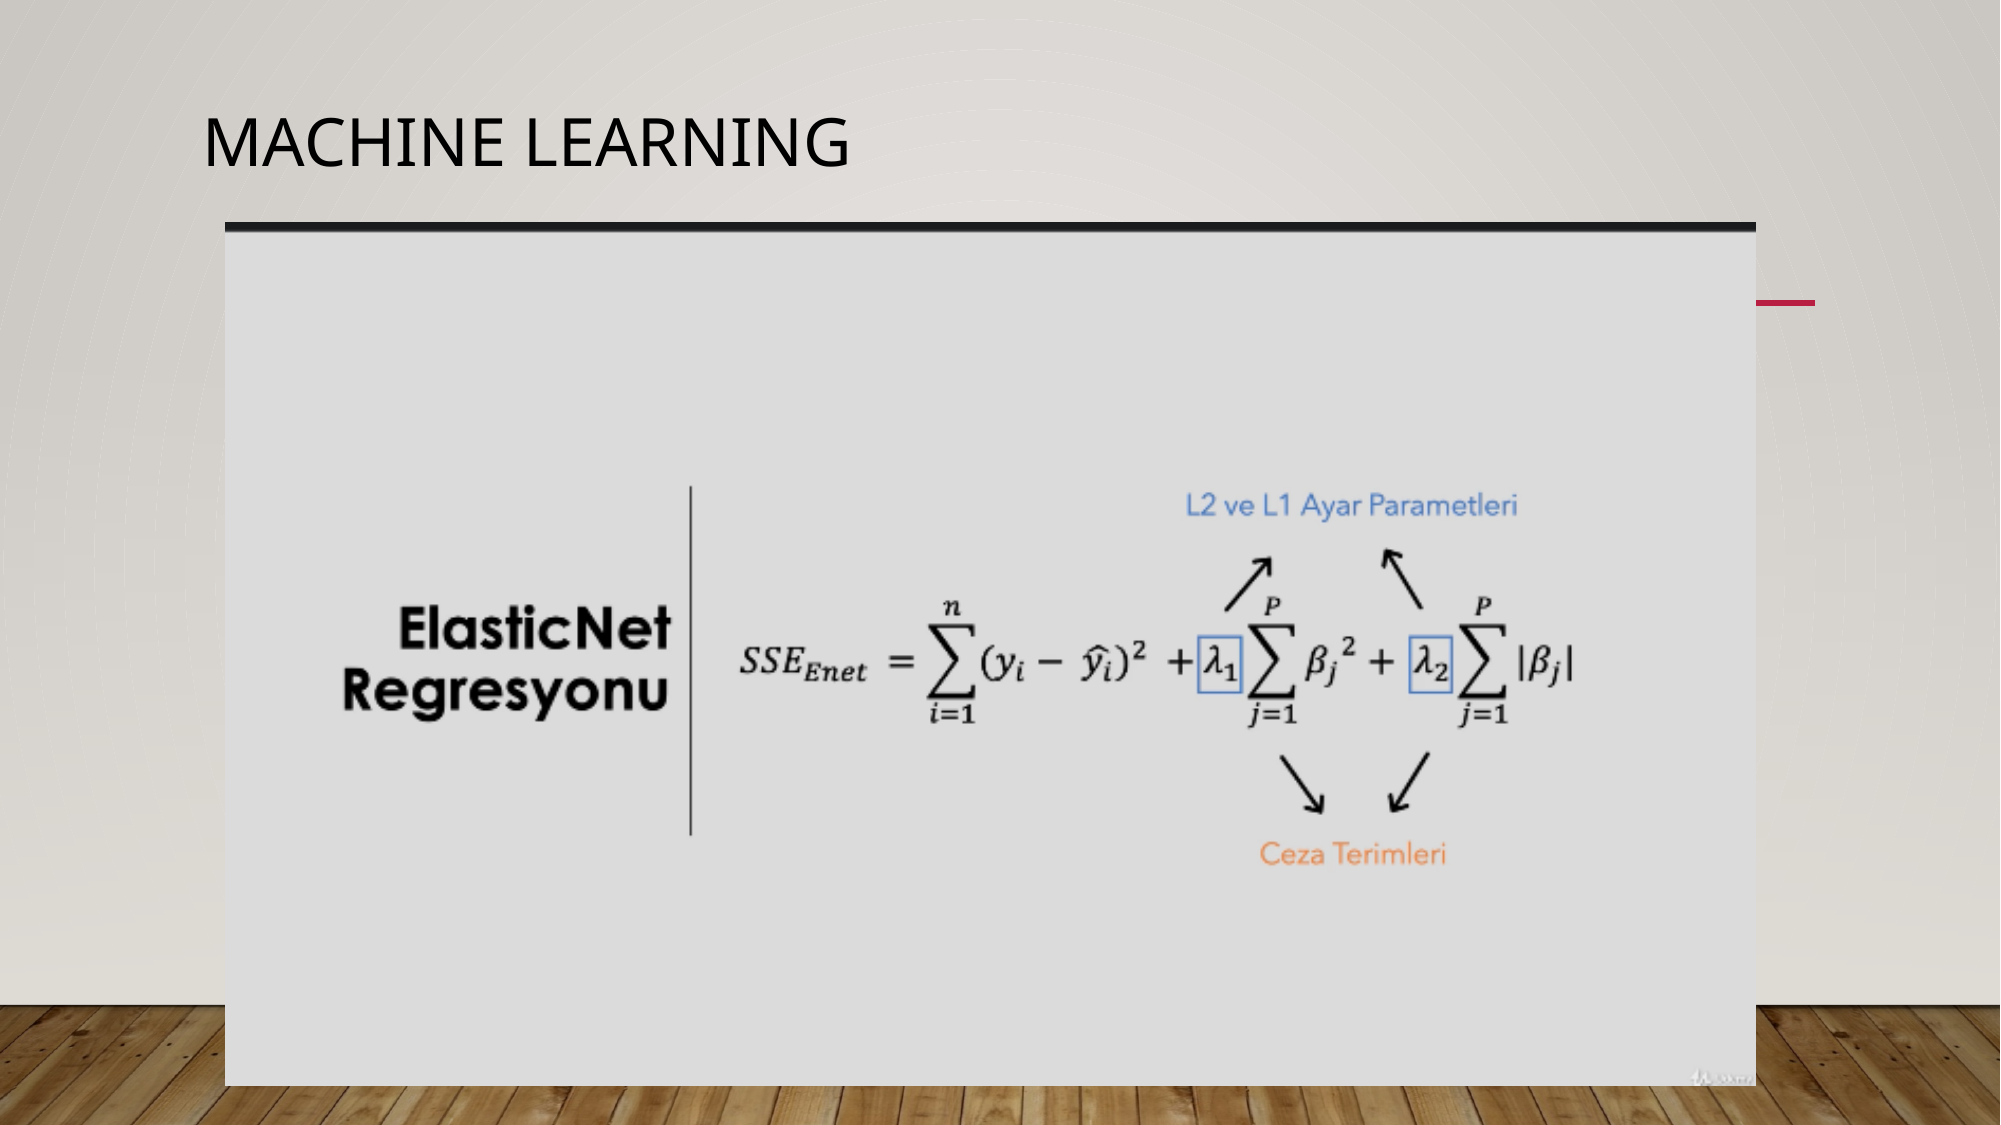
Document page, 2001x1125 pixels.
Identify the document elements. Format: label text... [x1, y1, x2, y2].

title Machine learning [187, 101, 1813, 336]
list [224, 222, 1756, 1086]
picture [0, 1005, 2000, 1125]
